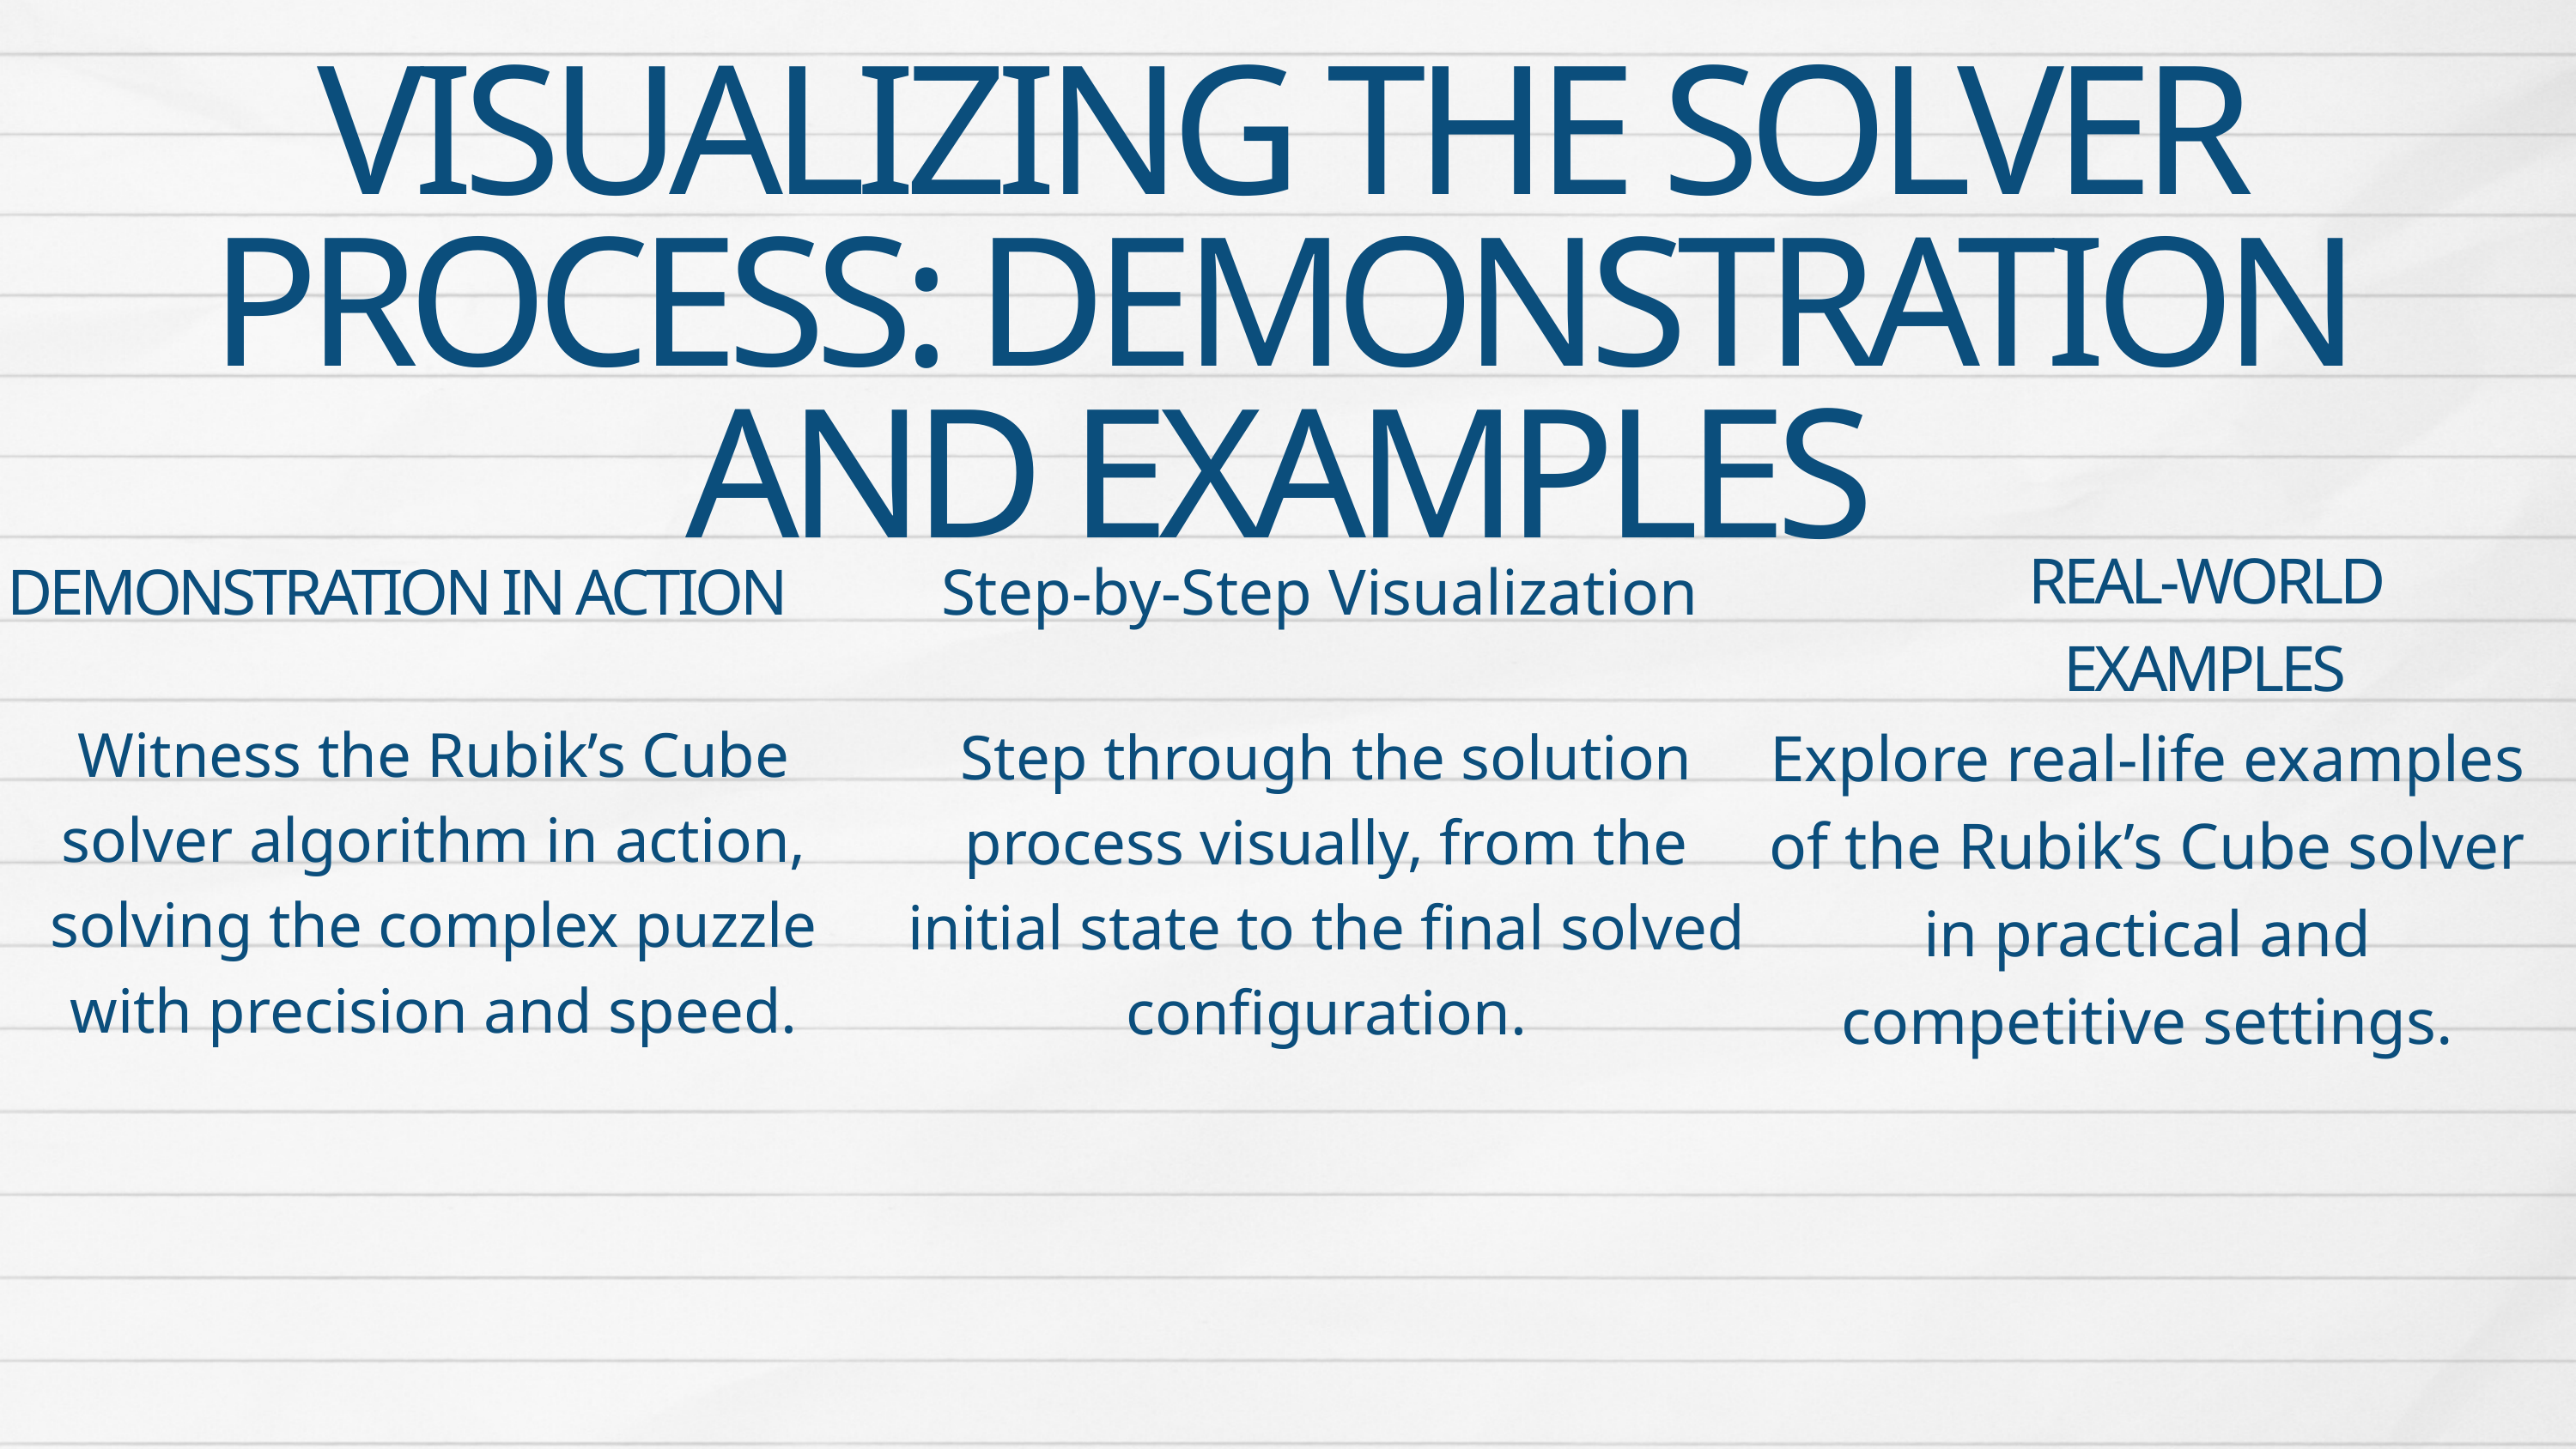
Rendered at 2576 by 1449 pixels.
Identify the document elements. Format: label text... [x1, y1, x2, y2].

text_box VISUALIZING THE SOLVER PROCESS: DEMONSTRATION AND EXAMPLES [101, 58, 2459, 573]
text_box Witness the Rubik’s Cube solver algorithm in action, solving the complex puzzle with precision and speed. [39, 704, 829, 1131]
text_box [0, 0, 2576, 1449]
text_box DEMONSTRATION IN ACTION [3, 539, 792, 627]
text_box Explore real-life examples of the Rubik’s Cube solver in practical and competitive settings. [1761, 706, 2534, 1145]
text_box Step-by-Step Visualization [878, 539, 1762, 628]
text_box REAL-WORLD EXAMPLES [1956, 528, 2455, 704]
text_box Step through the solution process visually, from the initial state to the final solved configuration. [905, 706, 1748, 1132]
